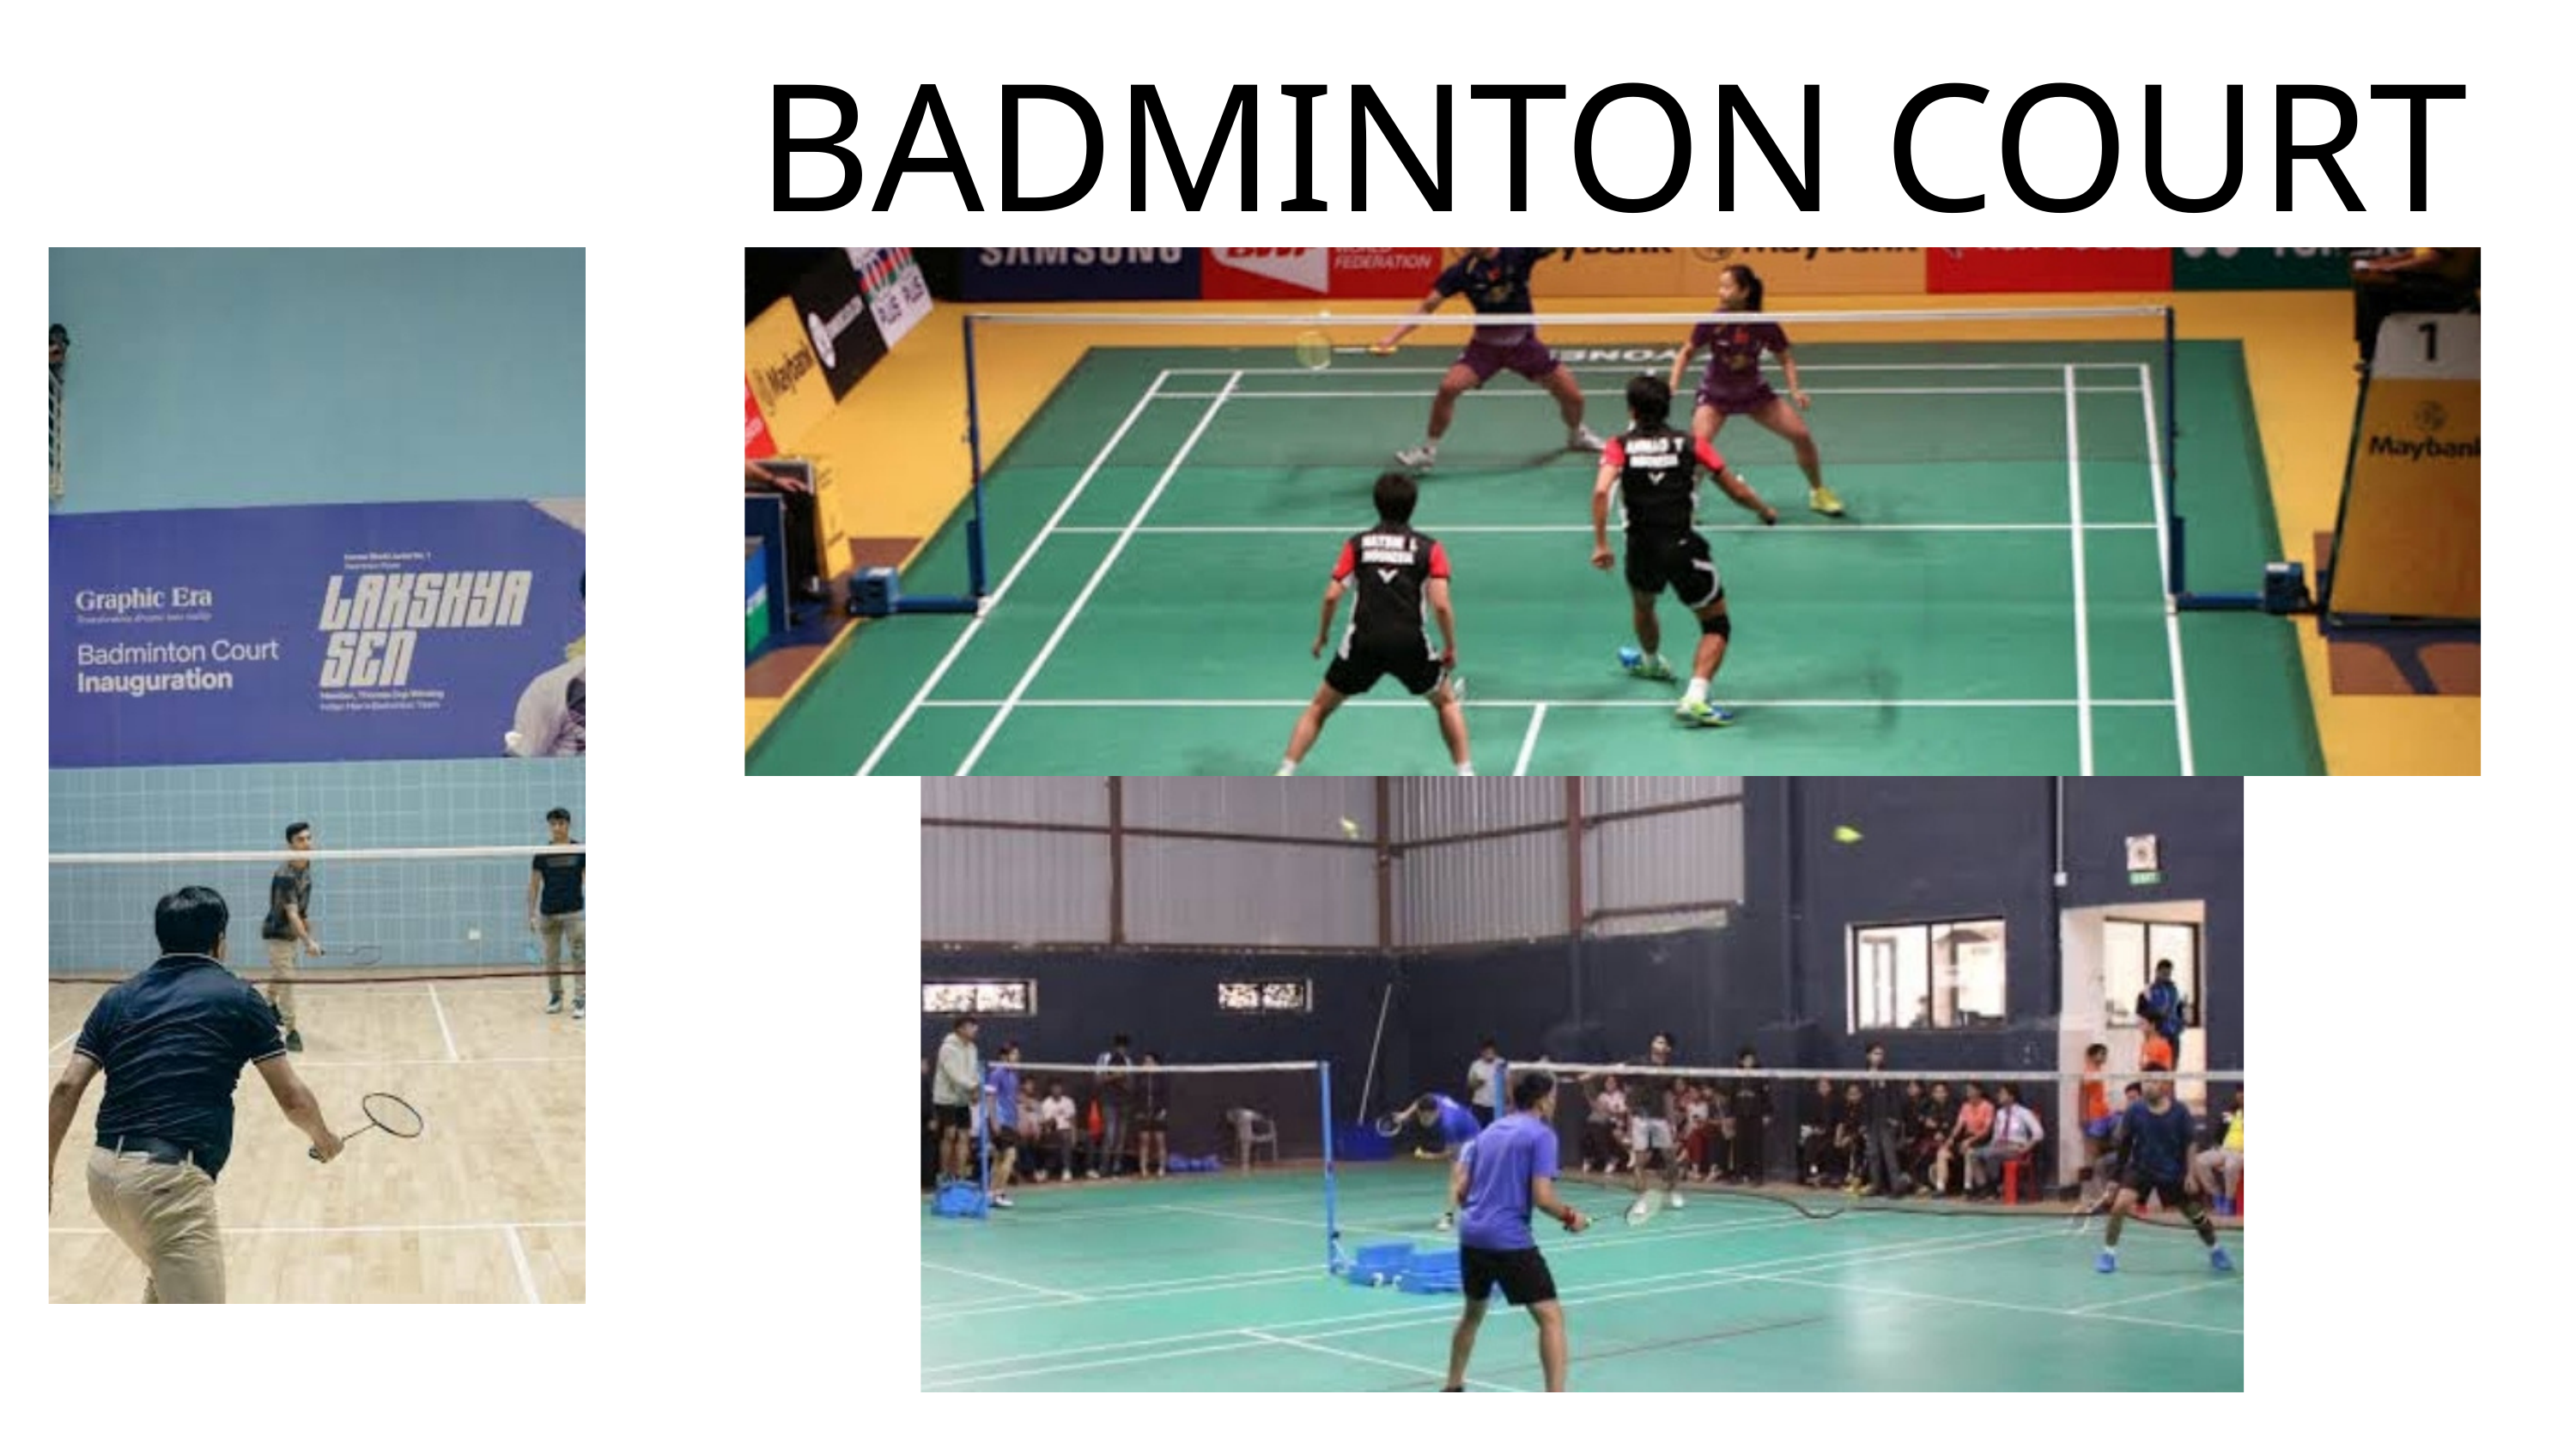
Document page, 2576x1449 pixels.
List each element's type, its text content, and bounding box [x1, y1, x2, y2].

text_box BADMINTON COURT [677, 0, 2549, 247]
text_box [48, 247, 586, 1304]
text_box [744, 247, 2482, 776]
text_box [920, 776, 2245, 1392]
